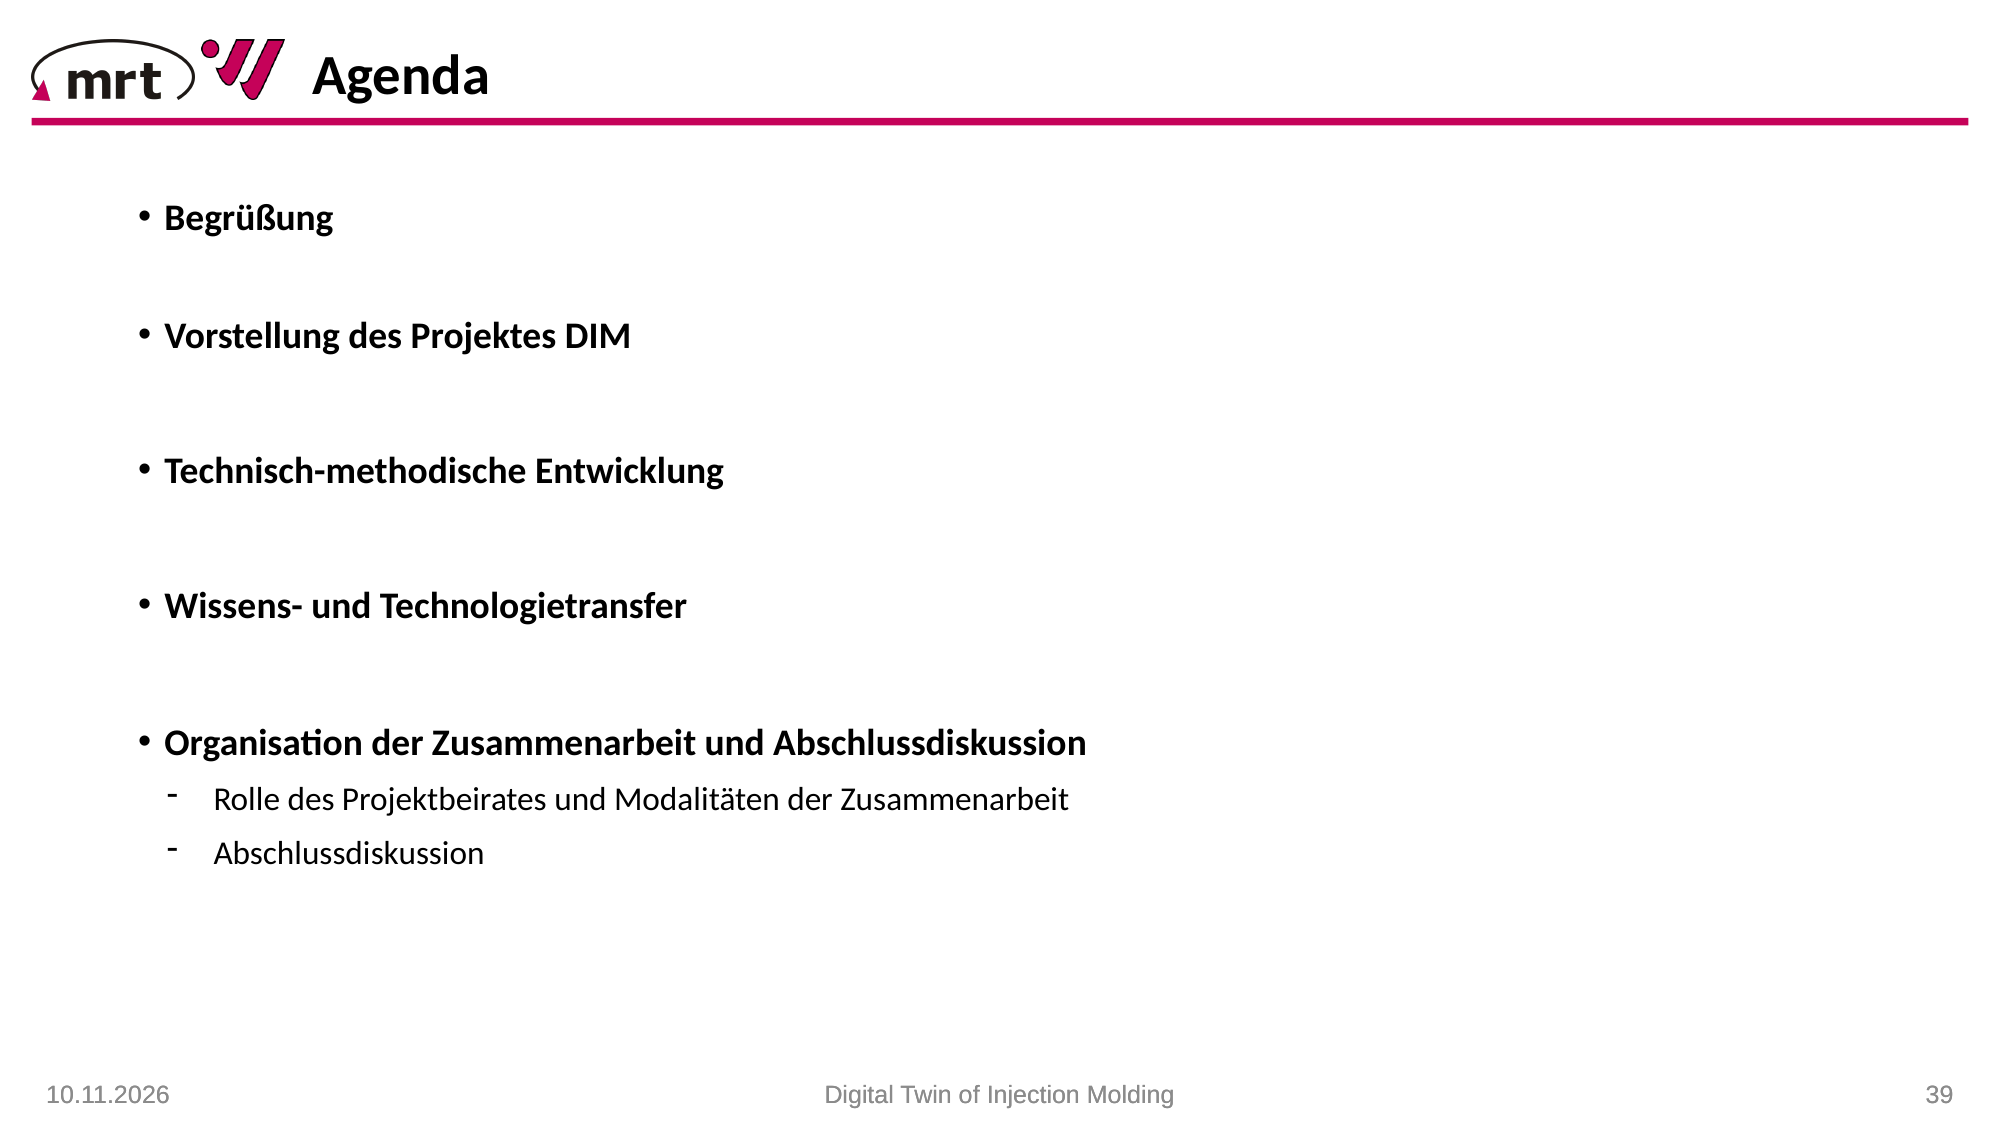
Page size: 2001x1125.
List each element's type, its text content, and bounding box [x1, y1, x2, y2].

text_box Agenda [297, 31, 1969, 114]
text_box Organisation der Zusammenarbeit und Abschlussdiskussion Rolle des Projektbeirates und Modalitäten der Zusammenarbeit Abschlussdiskussion [90, 629, 1910, 1125]
picture [201, 39, 285, 100]
text_box Begrüßung Vorstellung des Projektes DIM Technisch-methodische Entwicklung Wissens- und Technologietransfer [90, 126, 1910, 629]
picture [31, 39, 195, 101]
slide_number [31, 1064, 90, 1124]
slide_number 39 [1910, 1064, 1969, 1124]
